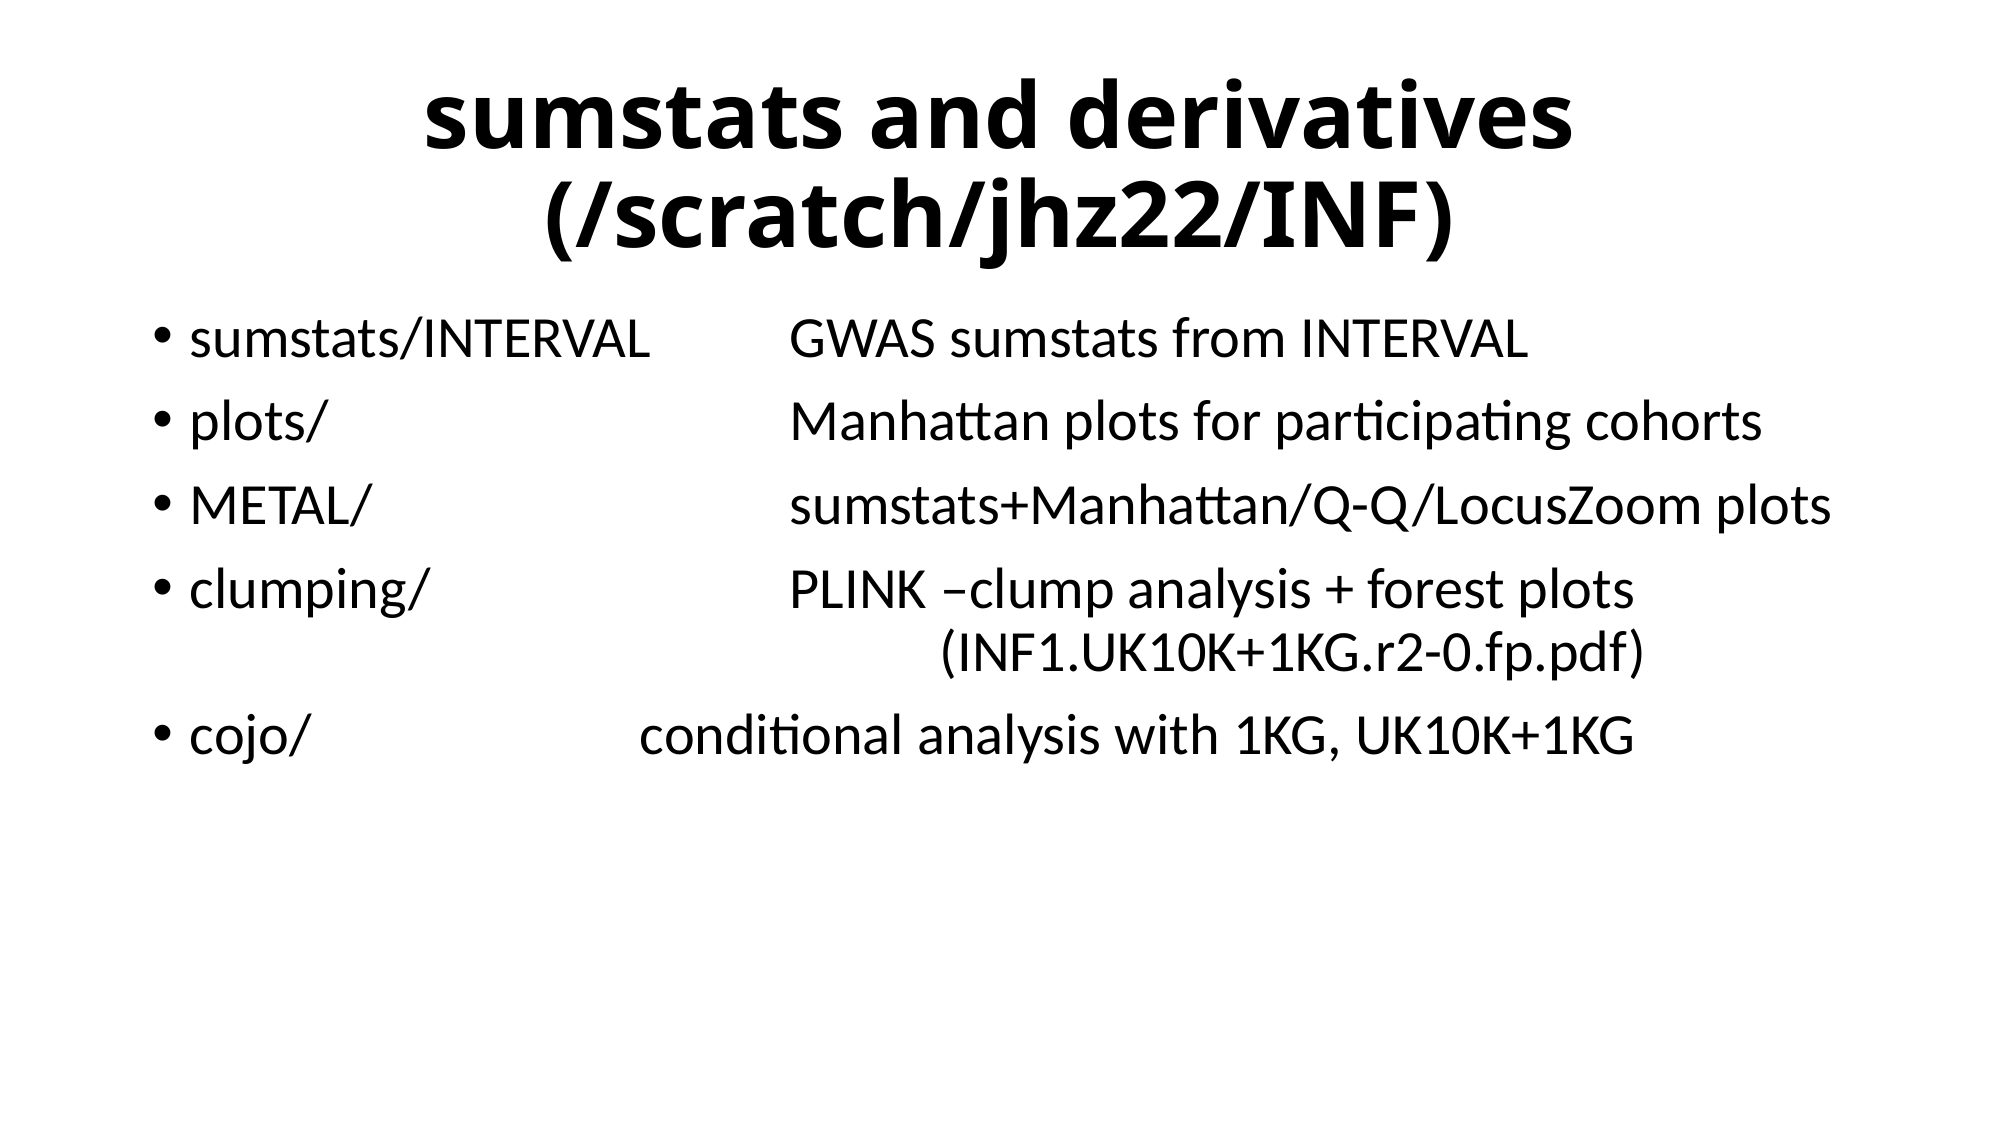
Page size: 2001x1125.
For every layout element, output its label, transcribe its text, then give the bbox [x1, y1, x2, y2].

title sumstats and derivatives (/scratch/jhz22/INF) [137, 59, 1863, 278]
list sumstats/INTERVAL GWAS sumstats from INTERVAL plots/ Manhattan plots for participating cohorts METAL/ sumstats+Manhattan/Q-Q/LocusZoom plots clumping/ PLINK –clump analysis + forest plots (INF1.UK10K+1KG.r2-0.fp.pdf) cojo/ conditional analysis with 1KG, UK10K+1KG [137, 299, 1863, 1014]
